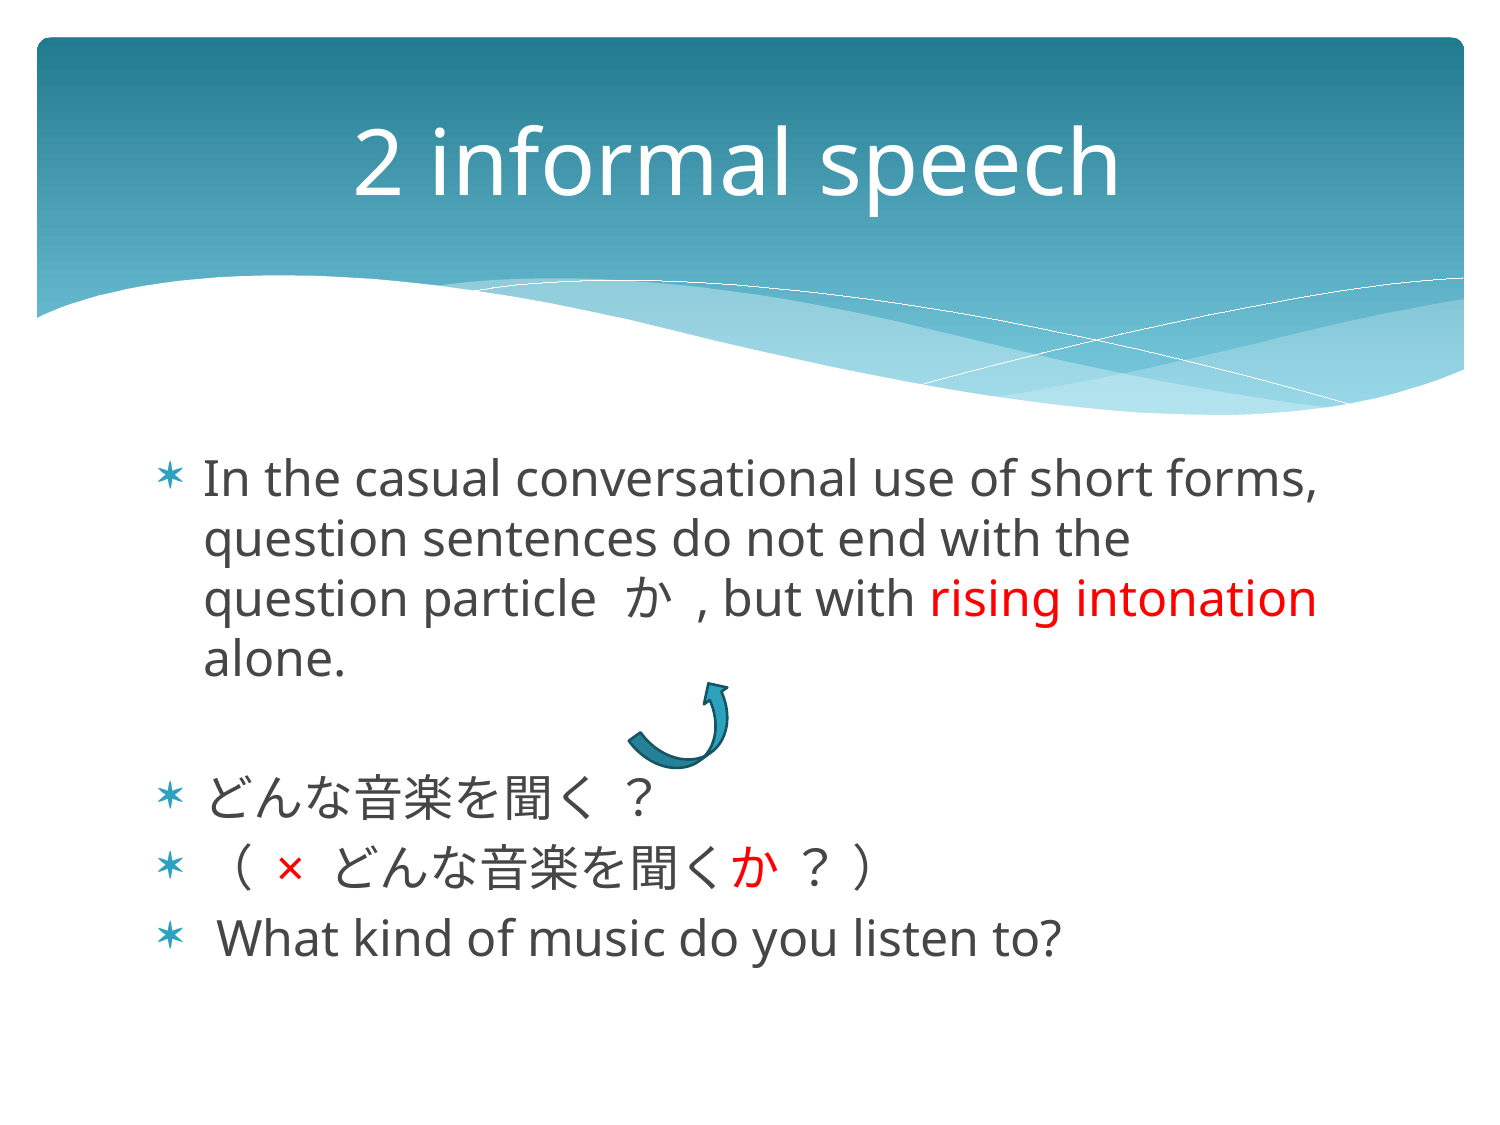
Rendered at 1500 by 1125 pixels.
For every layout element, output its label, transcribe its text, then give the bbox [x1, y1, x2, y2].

list In the casual conversational use of short forms, question sentences do not end with the question particle か , but with rising intonation alone. どんな音楽を聞く ？ （ × どんな音楽を聞くか ？ ） What kind of music do you listen to? [143, 438, 1359, 1005]
title 2 informal speech [75, 55, 1425, 261]
text_box [627, 682, 729, 770]
